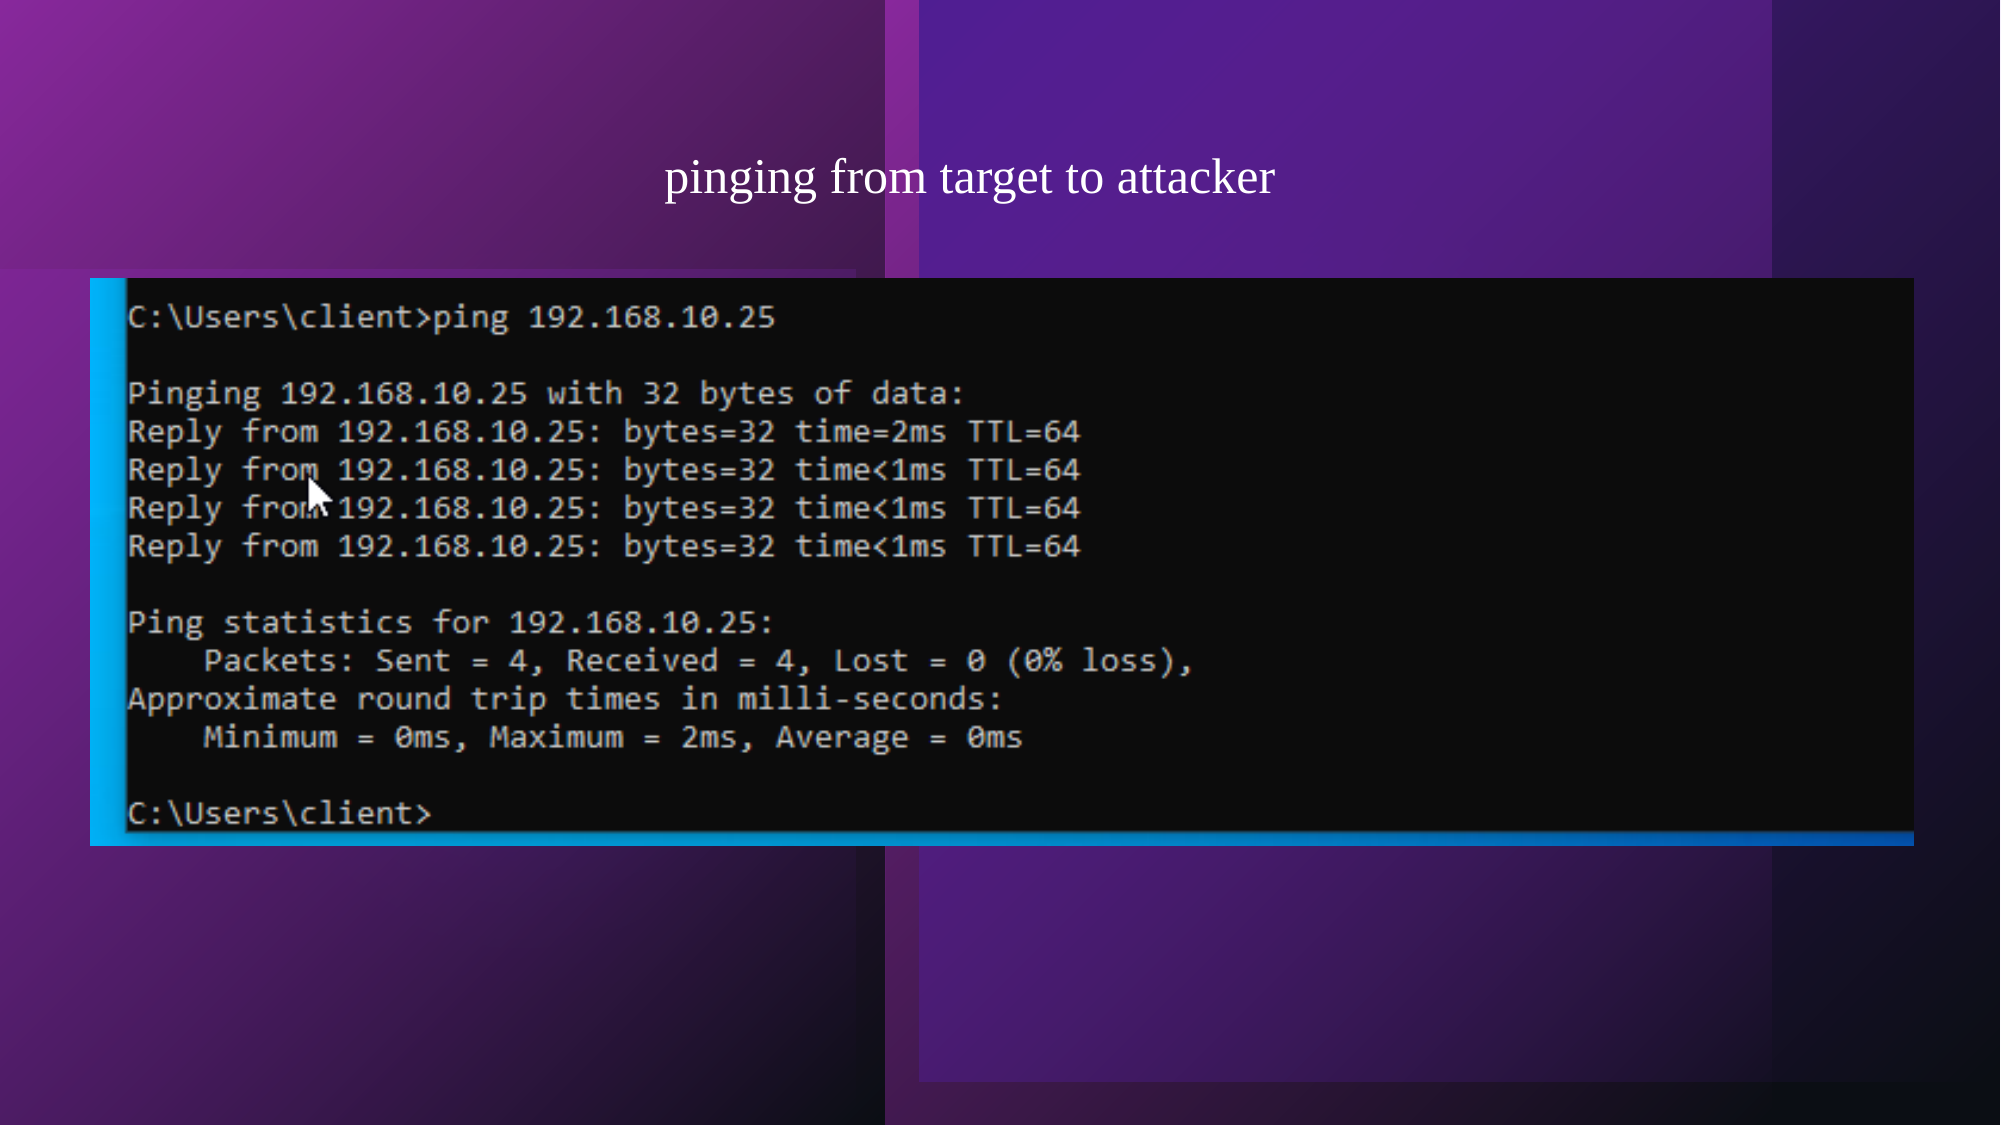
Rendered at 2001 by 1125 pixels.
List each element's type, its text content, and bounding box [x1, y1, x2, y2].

picture [126, 278, 1914, 846]
text_box pinging from target to attacker [470, 135, 1470, 211]
